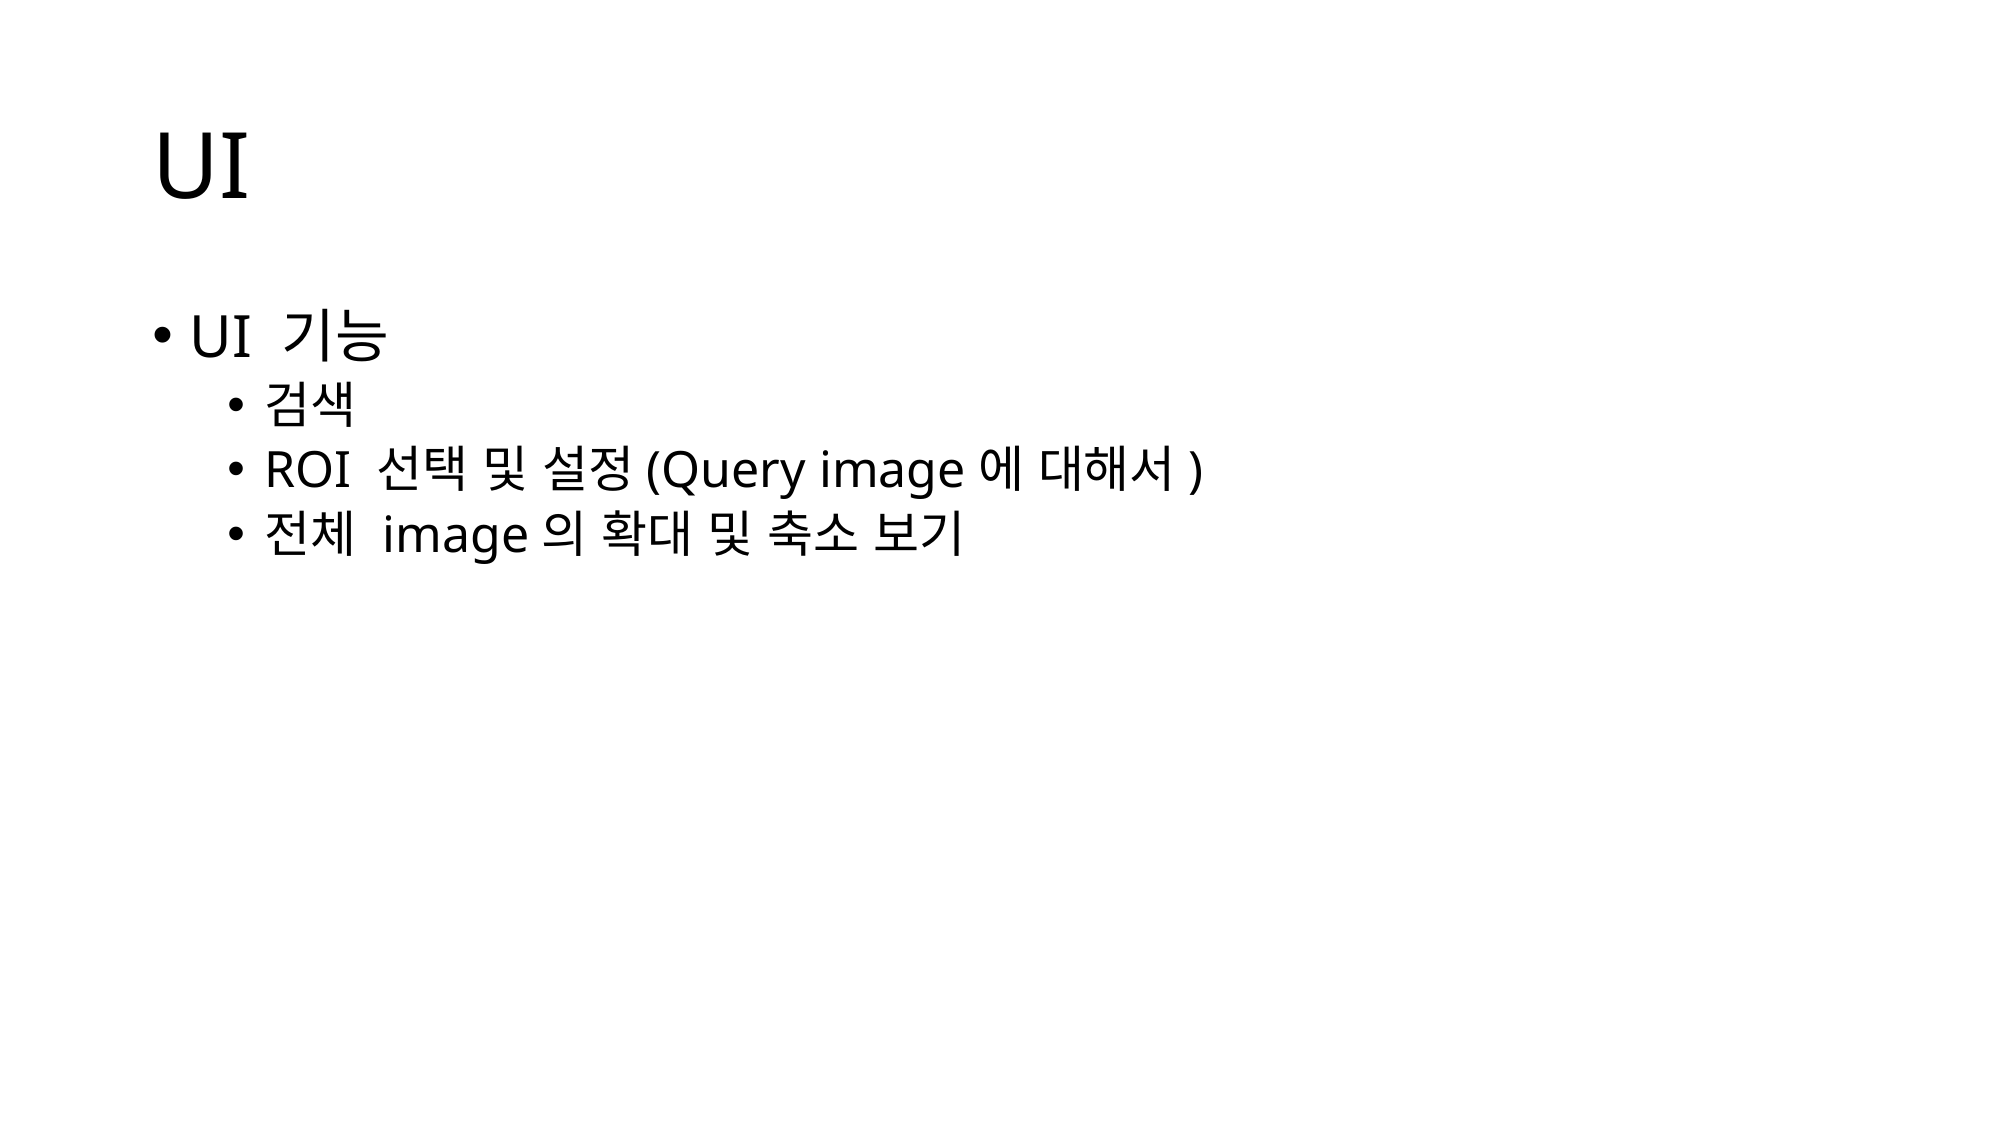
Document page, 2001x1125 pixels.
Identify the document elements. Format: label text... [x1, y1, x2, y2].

list UI 기능 검색 ROI 선택 및 설정(Query image에 대해서) 전체 image의 확대 및 축소 보기 [137, 299, 1863, 1014]
title UI [137, 59, 1863, 278]
